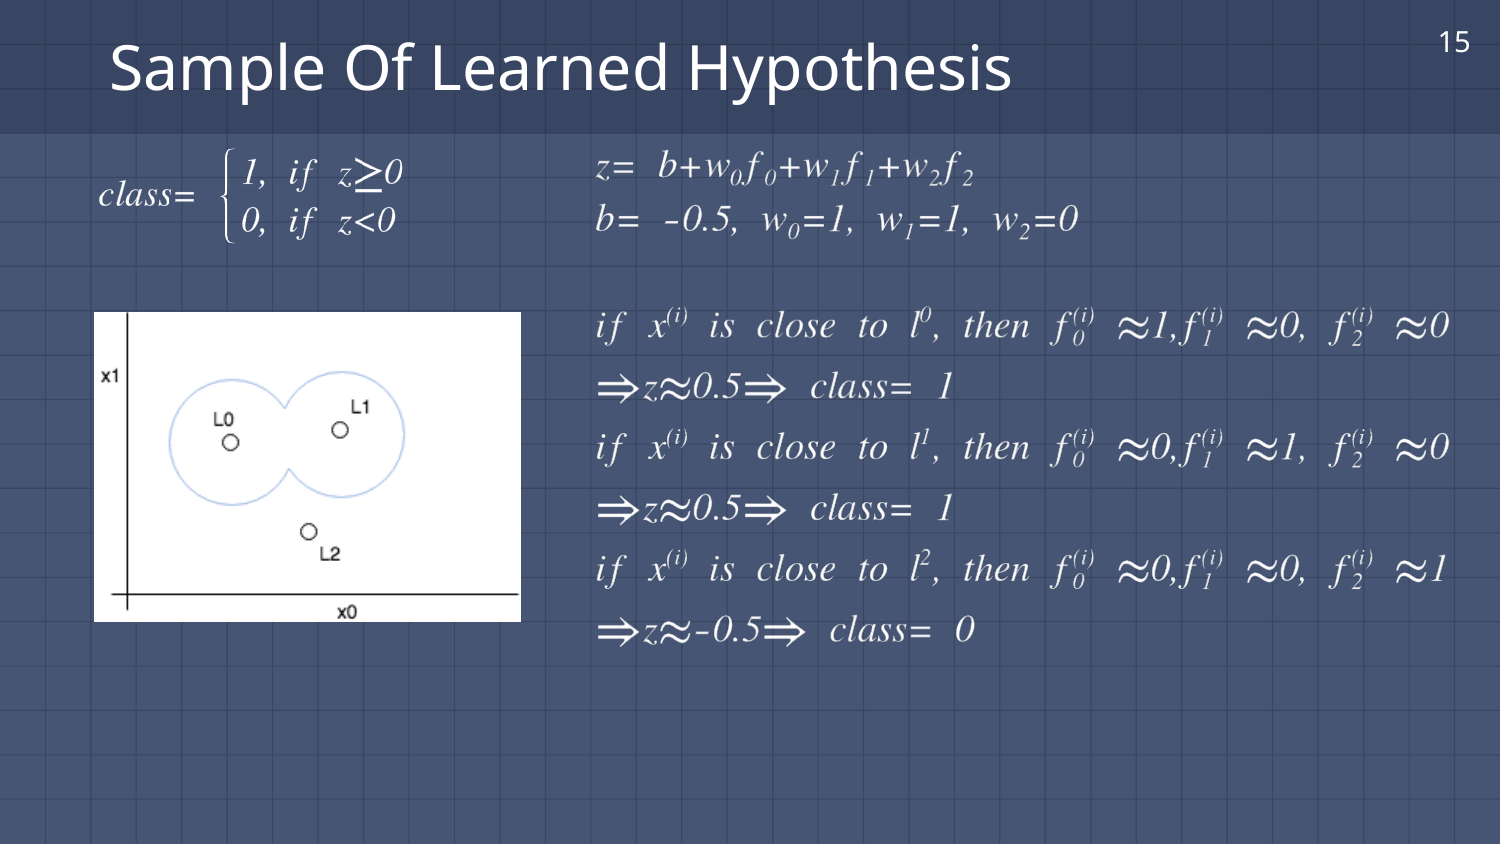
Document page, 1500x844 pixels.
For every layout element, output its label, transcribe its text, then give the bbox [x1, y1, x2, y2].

picture [589, 142, 1476, 806]
picture [94, 312, 522, 623]
title Sample Of Learned Hypothesis [94, 0, 1356, 118]
picture [92, 144, 440, 248]
slide_number ‹#› [1408, 0, 1500, 88]
